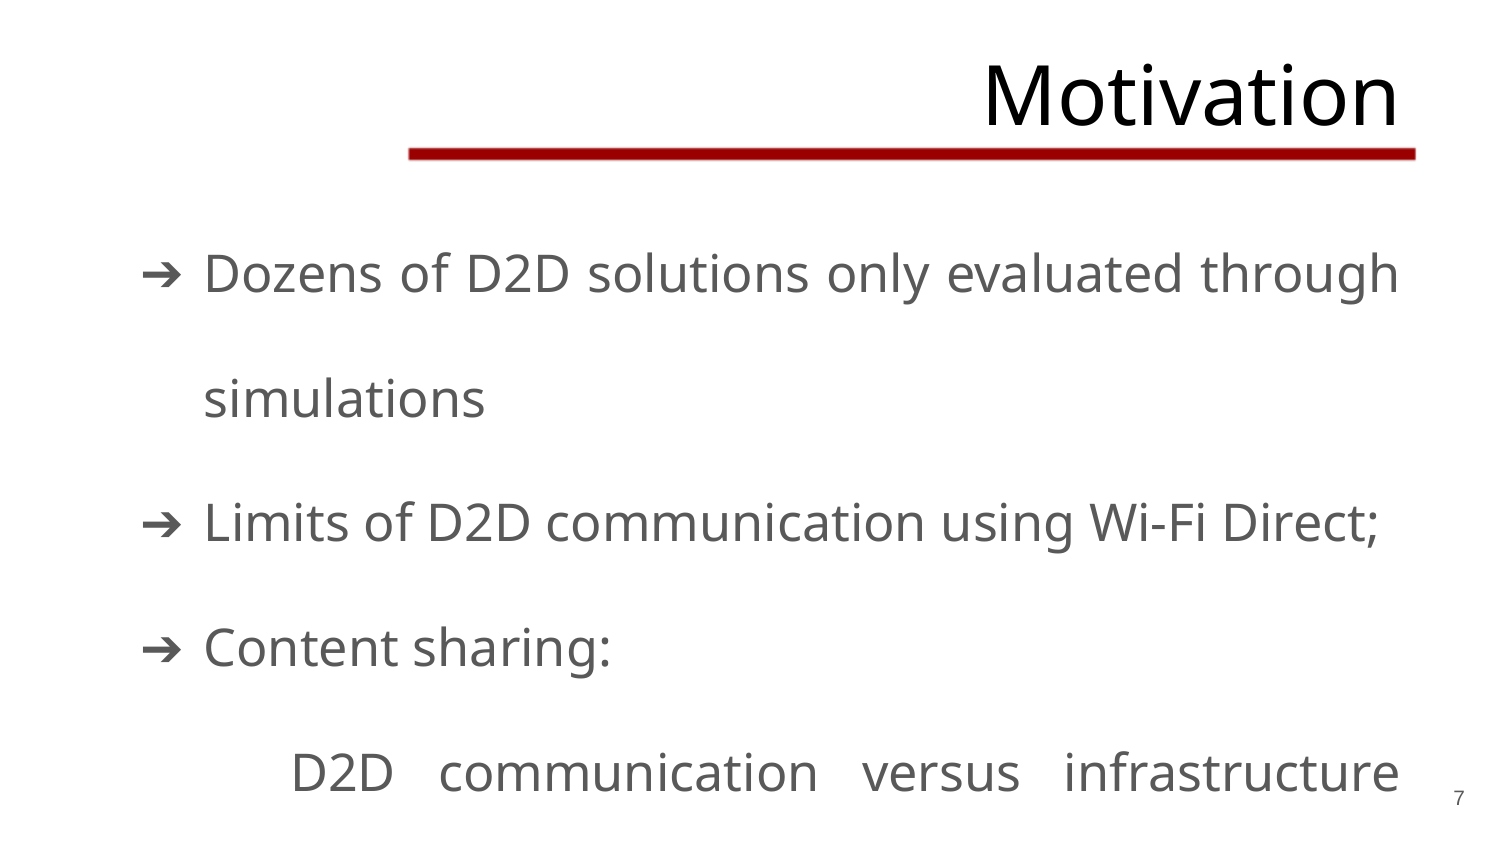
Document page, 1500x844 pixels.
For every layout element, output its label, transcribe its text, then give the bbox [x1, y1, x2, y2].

slide_number ‹#› [1389, 764, 1480, 830]
text_box Dozens of D2D solutions only evaluated through simulations Limits of D2D communication using Wi-Fi Direct; Content sharing: D2D communication versus infrastructure network? [113, 162, 1417, 775]
picture [401, 144, 1417, 168]
subtitle Motivation [76, 27, 1417, 158]
